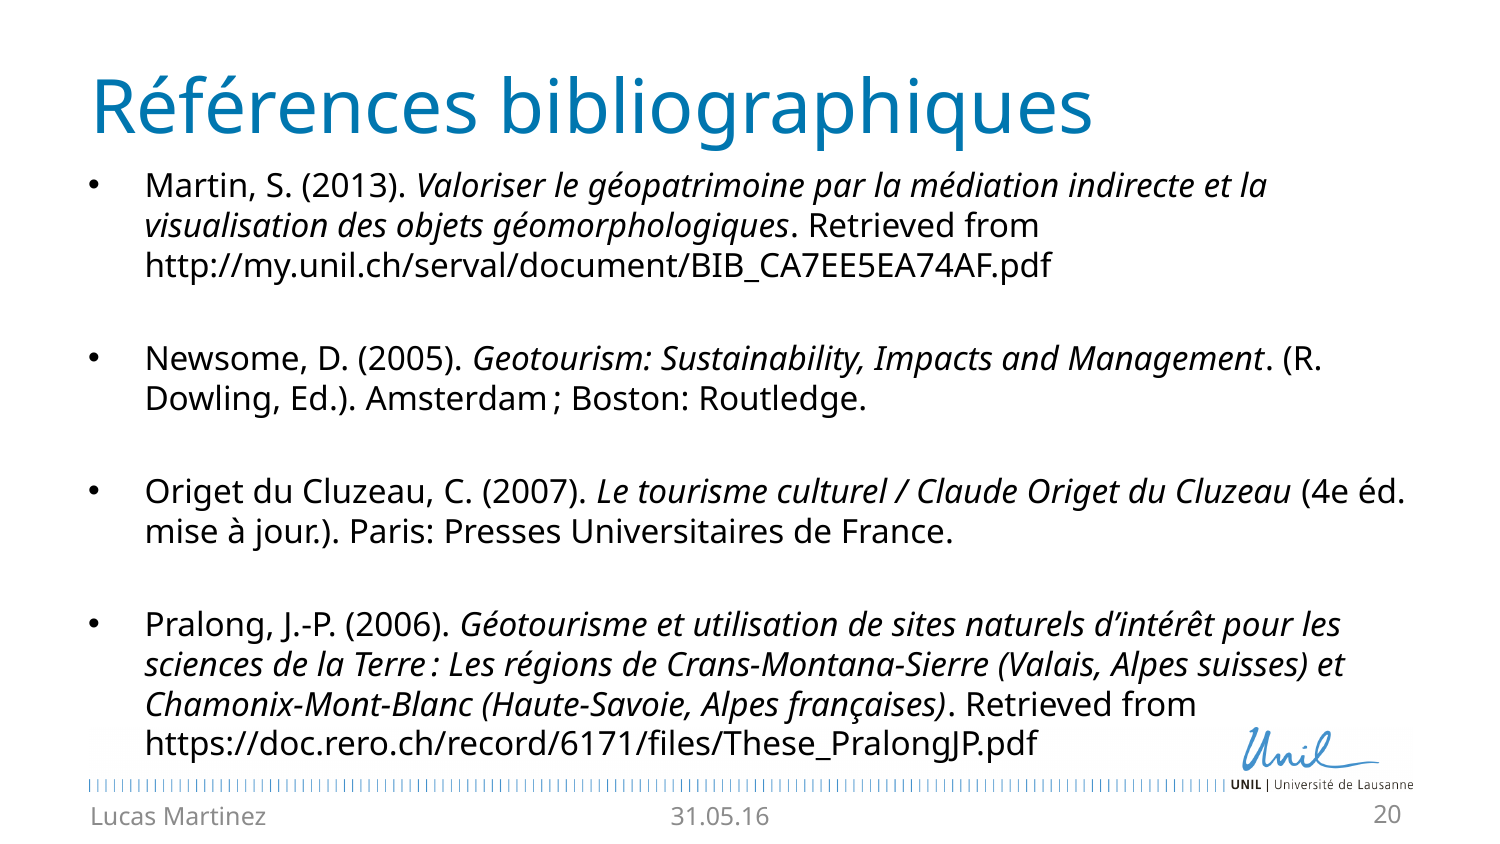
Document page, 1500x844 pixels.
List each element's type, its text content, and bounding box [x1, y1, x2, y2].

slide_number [545, 793, 896, 838]
text_box Martin, S. (2013). Valoriser le géopatrimoine par la médiation indirecte et la visualisation des objets géomorphologiques. Retrieved from http://my.unil.ch/serval/document/BIB_CA7EE5EA74AF.pdf Newsome, D. (2005). Geotourism: Sustainability, Impacts and Management. (R. Dowling, Ed.). Amsterdam ; Boston: Routledge. Origet du Cluzeau, C. (2007). Le tourisme culturel / Claude Origet du Cluzeau (4e éd. mise à jour.). Paris: Presses Universitaires de France. Pralong, J.-P. (2006). Géotourisme et utilisation de sites naturels d’intérêt pour les sciences de la Terre : Les régions de Crans-Montana-Sierre (Valais, Alpes suisses) et Chamonix-Mont-Blanc (Haute-Savoie, Alpes françaises). Retrieved from https://doc.rero.ch/record/6171/files/These_PralongJP.pdf [73, 156, 1424, 793]
footer Lucas Martinez [75, 793, 536, 838]
title Références bibliographiques [75, 33, 1425, 175]
slide_number 20 [1233, 793, 1424, 838]
